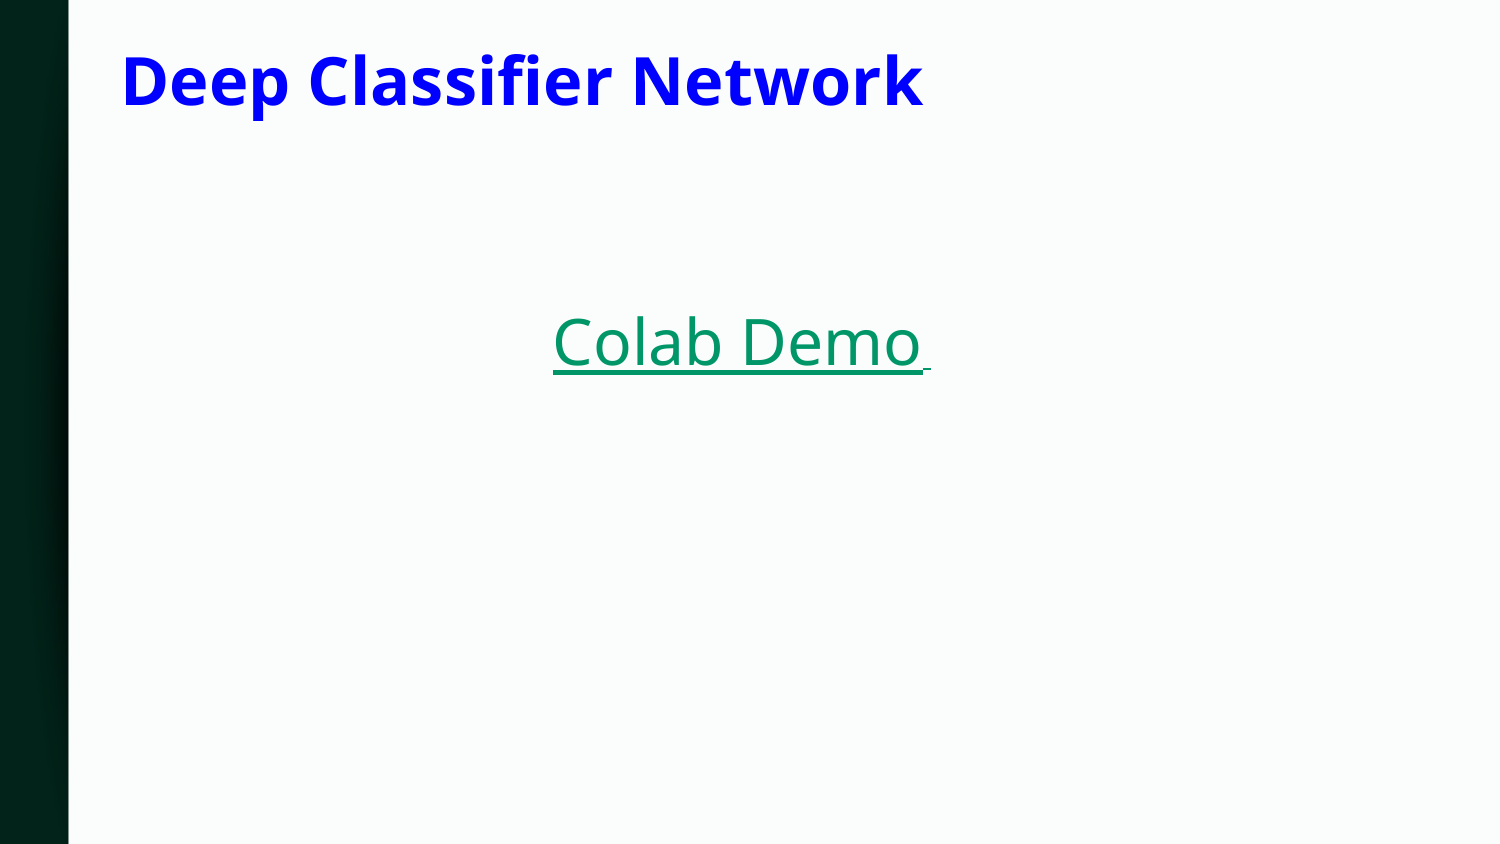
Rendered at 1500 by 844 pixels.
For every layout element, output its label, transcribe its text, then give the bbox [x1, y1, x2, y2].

list Colab Demo [537, 273, 990, 405]
picture [0, 0, 1500, 844]
text_box Deep Classifier Network [105, 23, 1483, 134]
